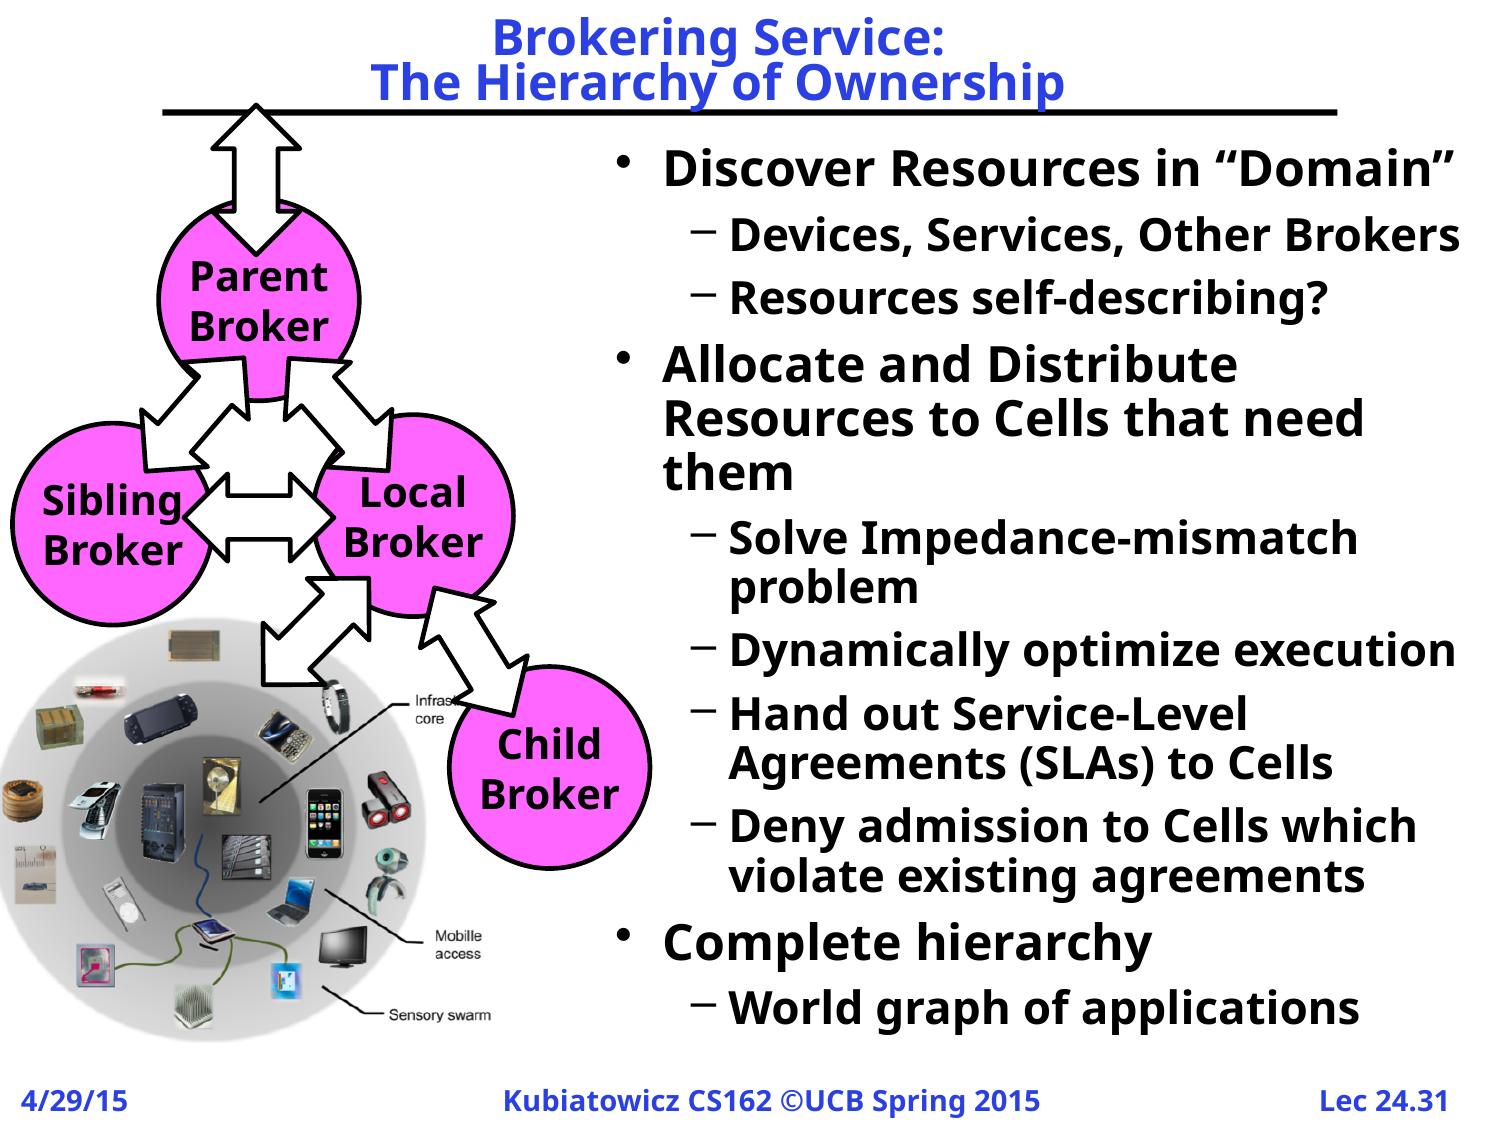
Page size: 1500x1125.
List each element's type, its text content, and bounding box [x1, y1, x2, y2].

title Brokering Service: The Hierarchy of Ownership [87, 0, 1350, 130]
text_box [519, 655, 528, 691]
text_box Sibling Broker [12, 423, 211, 612]
text_box [141, 357, 249, 472]
list Discover Resources in “Domain” Devices, Services, Other Brokers Resources self-describing? Allocate and Distribute Resources to Cells that need them Solve Impedance-mismatch problem Dynamically optimize execution Hand out Service-Level Agreements (SLAs) to Cells Deny admission to Cells which violate existing agreements Complete hierarchy World graph of applications [601, 136, 1500, 1068]
text_box Parent Broker [158, 200, 360, 401]
text_box [212, 104, 300, 255]
text_box [285, 358, 393, 471]
text_box [304, 578, 370, 612]
text_box Local Broker [314, 414, 514, 612]
text_box [183, 473, 334, 562]
picture [0, 613, 514, 1043]
text_box [428, 587, 495, 612]
text_box Child Broker [519, 666, 650, 869]
